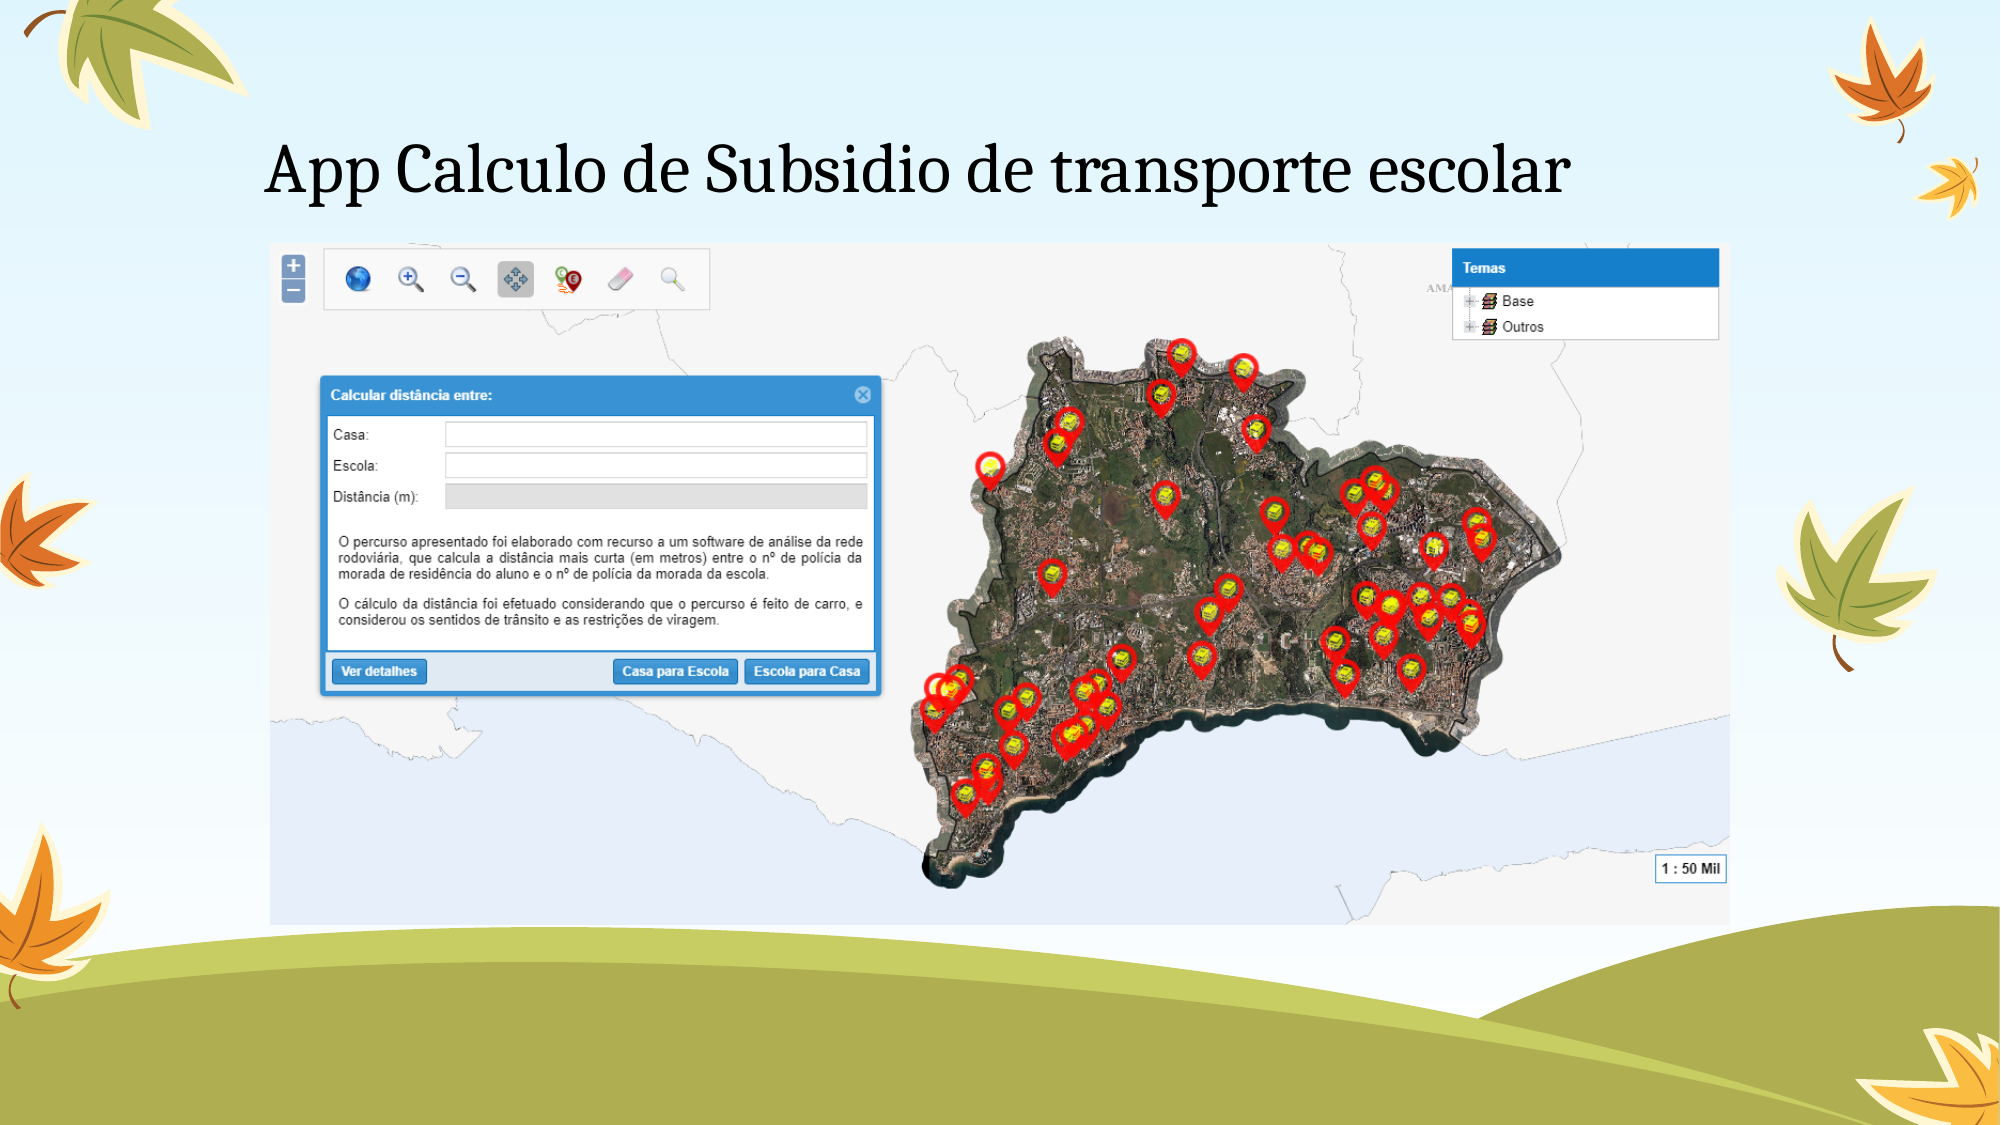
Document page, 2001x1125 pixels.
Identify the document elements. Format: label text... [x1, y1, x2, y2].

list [270, 243, 1730, 925]
title App Calculo de Subsidio de transporte escolar [249, 12, 1749, 216]
